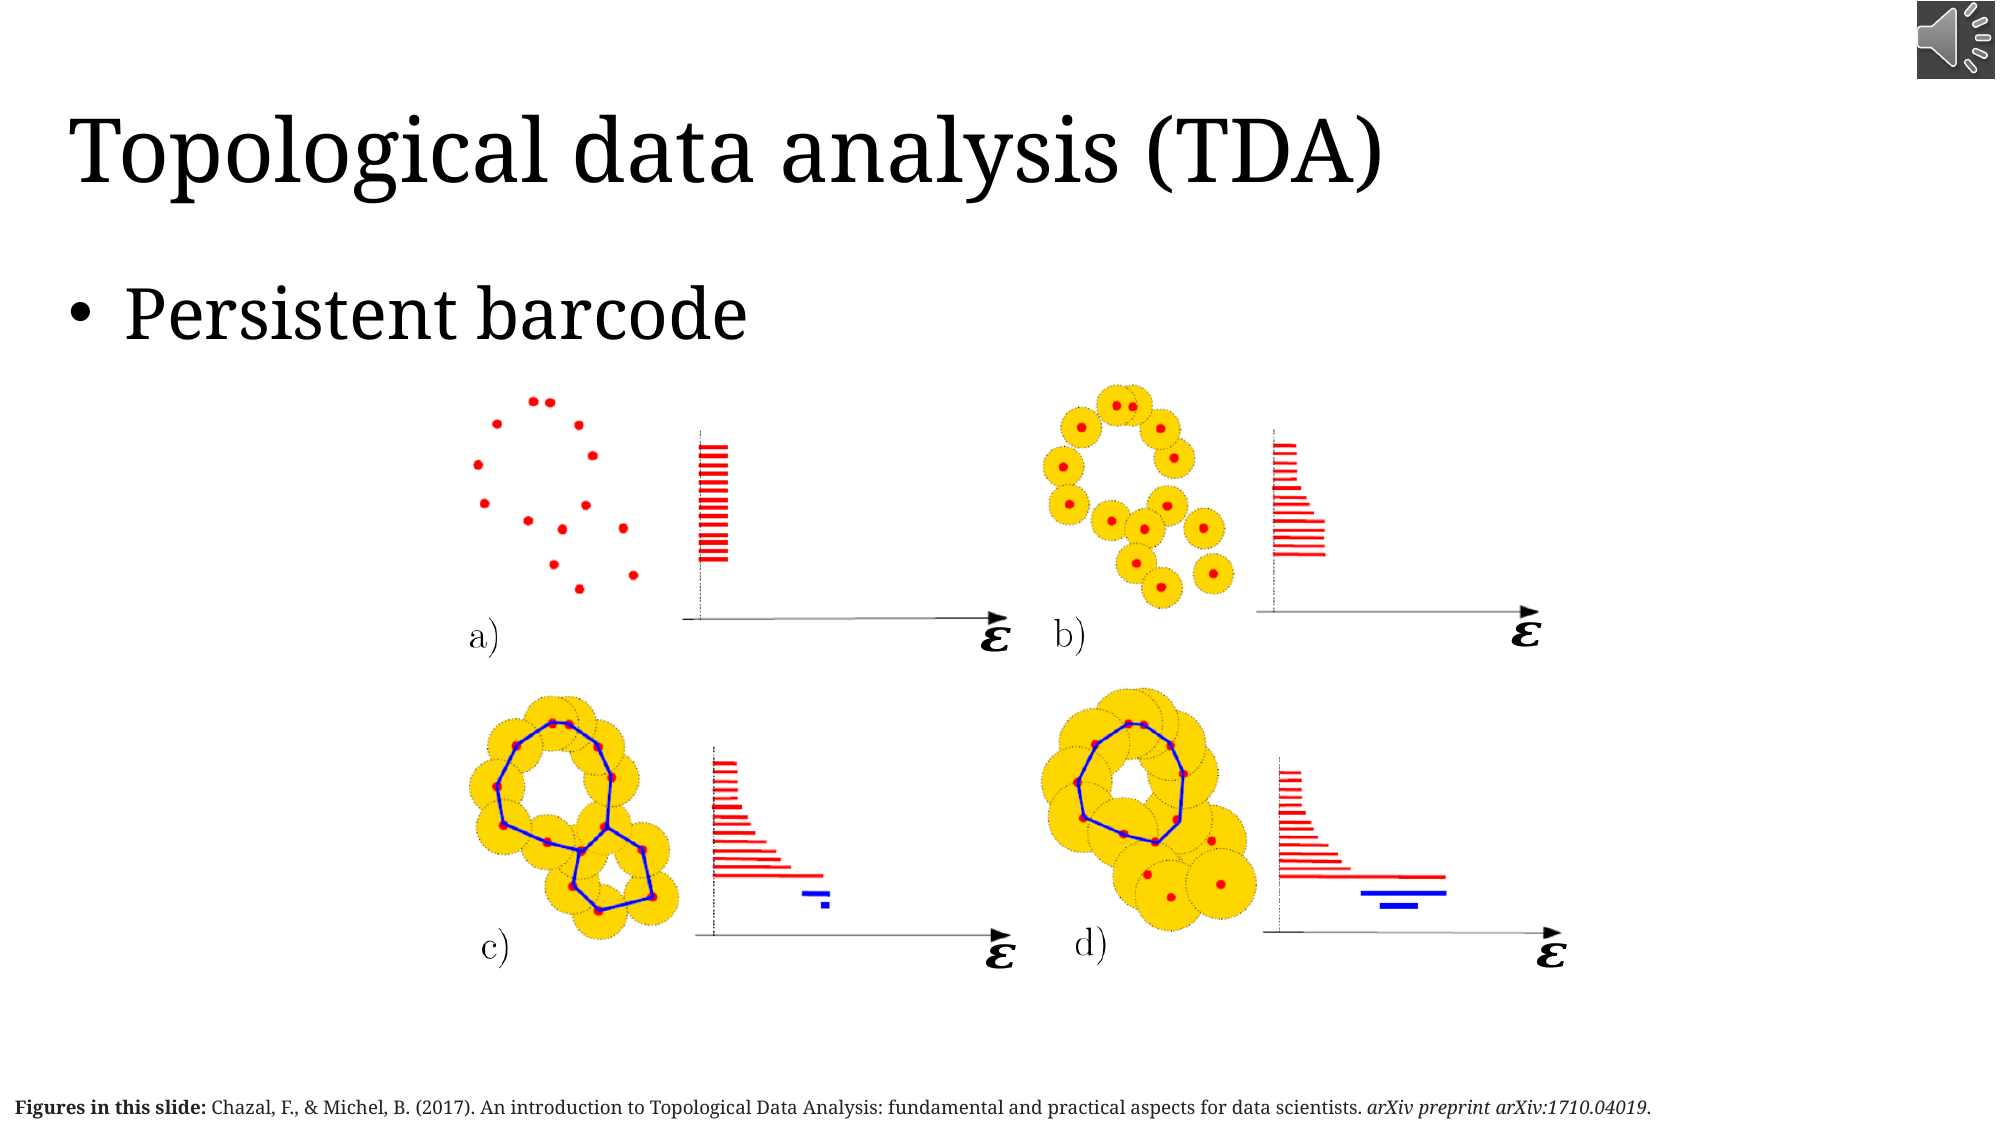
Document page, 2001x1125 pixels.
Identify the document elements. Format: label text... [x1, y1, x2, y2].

picture [432, 373, 1602, 987]
title Topological data analysis (TDA) [53, 96, 1462, 209]
subtitle Persistent barcode [53, 261, 1568, 374]
picture [1915, 0, 1996, 80]
text_box Figures in this slide: Chazal, F., & Michel, B. (2017). An introduction to Topological Data Analysis: fundamental and practical aspects for data scientists. arXiv preprint arXiv:1710.04019. [0, 1088, 1996, 1125]
